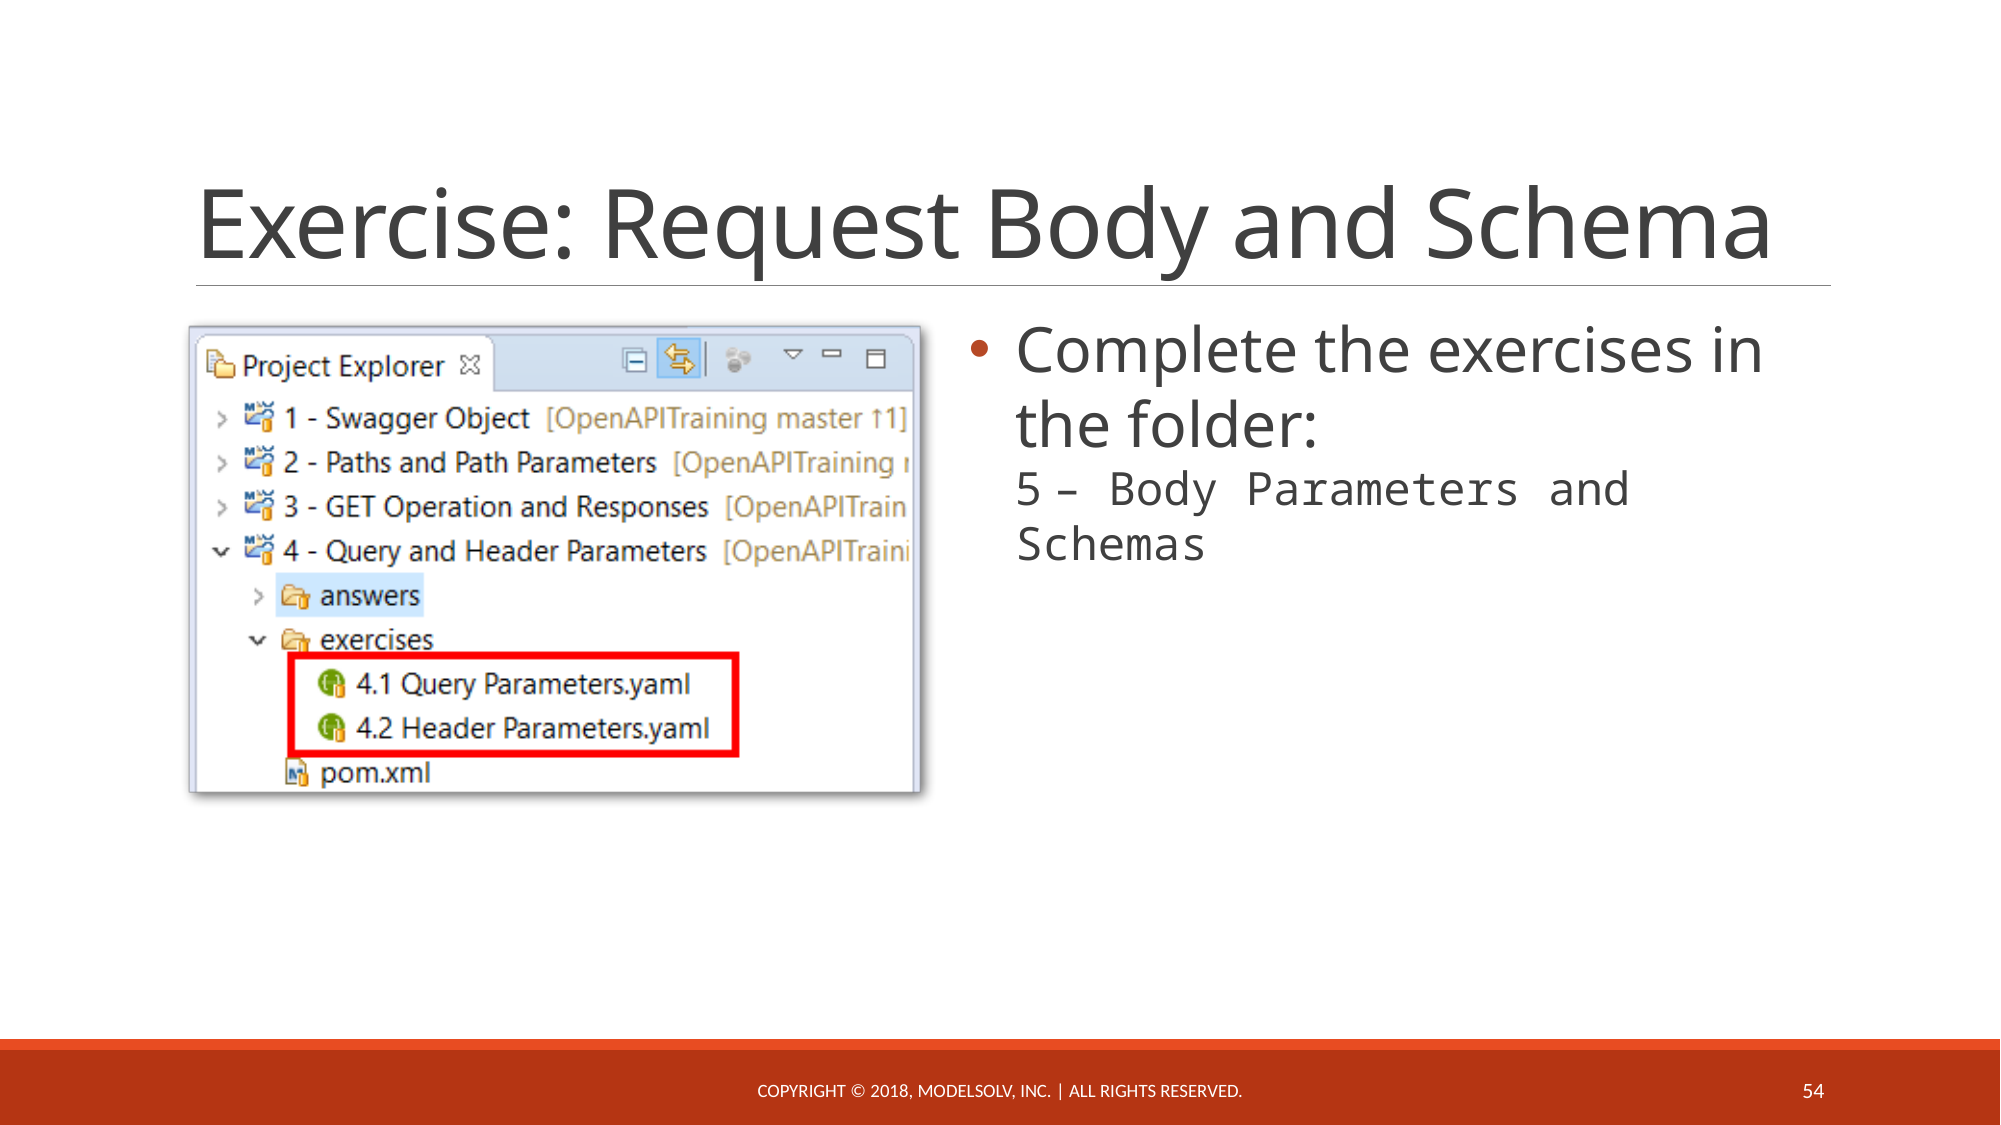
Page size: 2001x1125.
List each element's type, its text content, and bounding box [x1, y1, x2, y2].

slide_number 54 [1624, 1059, 1840, 1120]
picture [179, 317, 939, 811]
list Complete the exercises in the folder: 5 – Body Parameters and Schemas [968, 302, 1830, 963]
footer Copyright © 2018, ModelSolv, Inc. | All rights reserved. [604, 1059, 1396, 1120]
title Exercise: Request Body and Schema [180, 47, 1830, 285]
